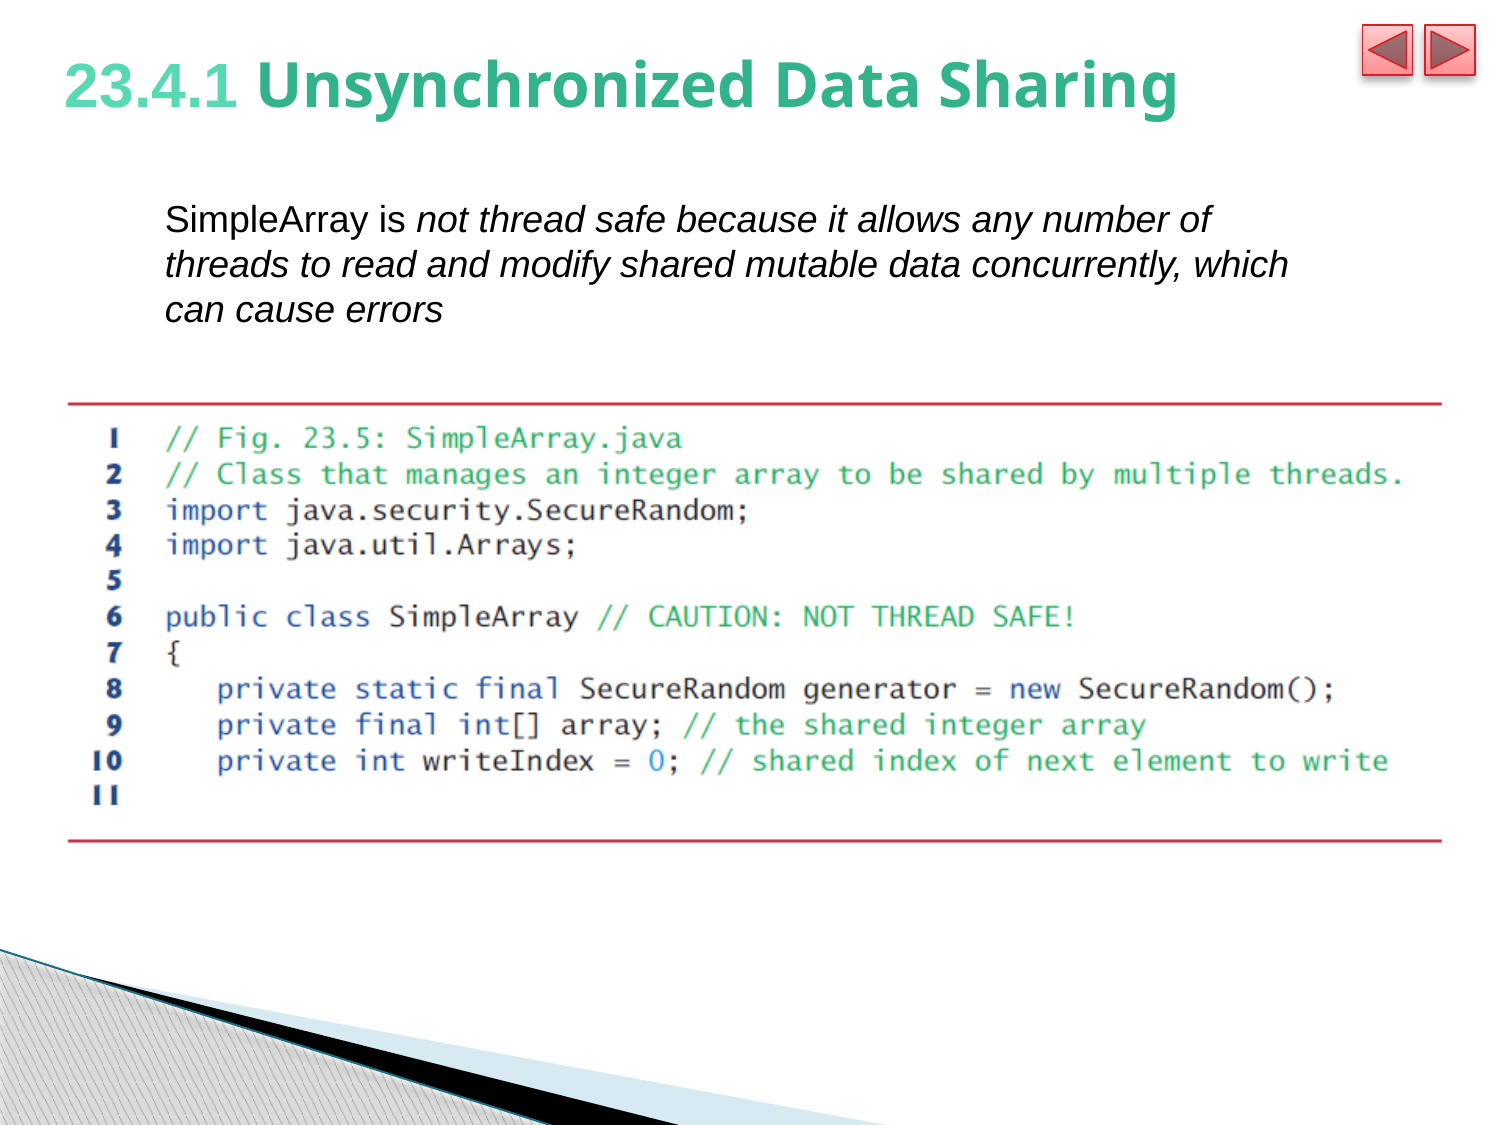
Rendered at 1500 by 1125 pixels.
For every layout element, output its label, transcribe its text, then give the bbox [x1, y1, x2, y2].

text_box SimpleArray is not thread safe because it allows any number of threads to read and modify shared mutable data concurrently, which can cause errors [150, 187, 1325, 338]
picture [37, 362, 1500, 846]
text_box 23.4.1 Unsynchronized Data Sharing [49, 37, 1400, 225]
